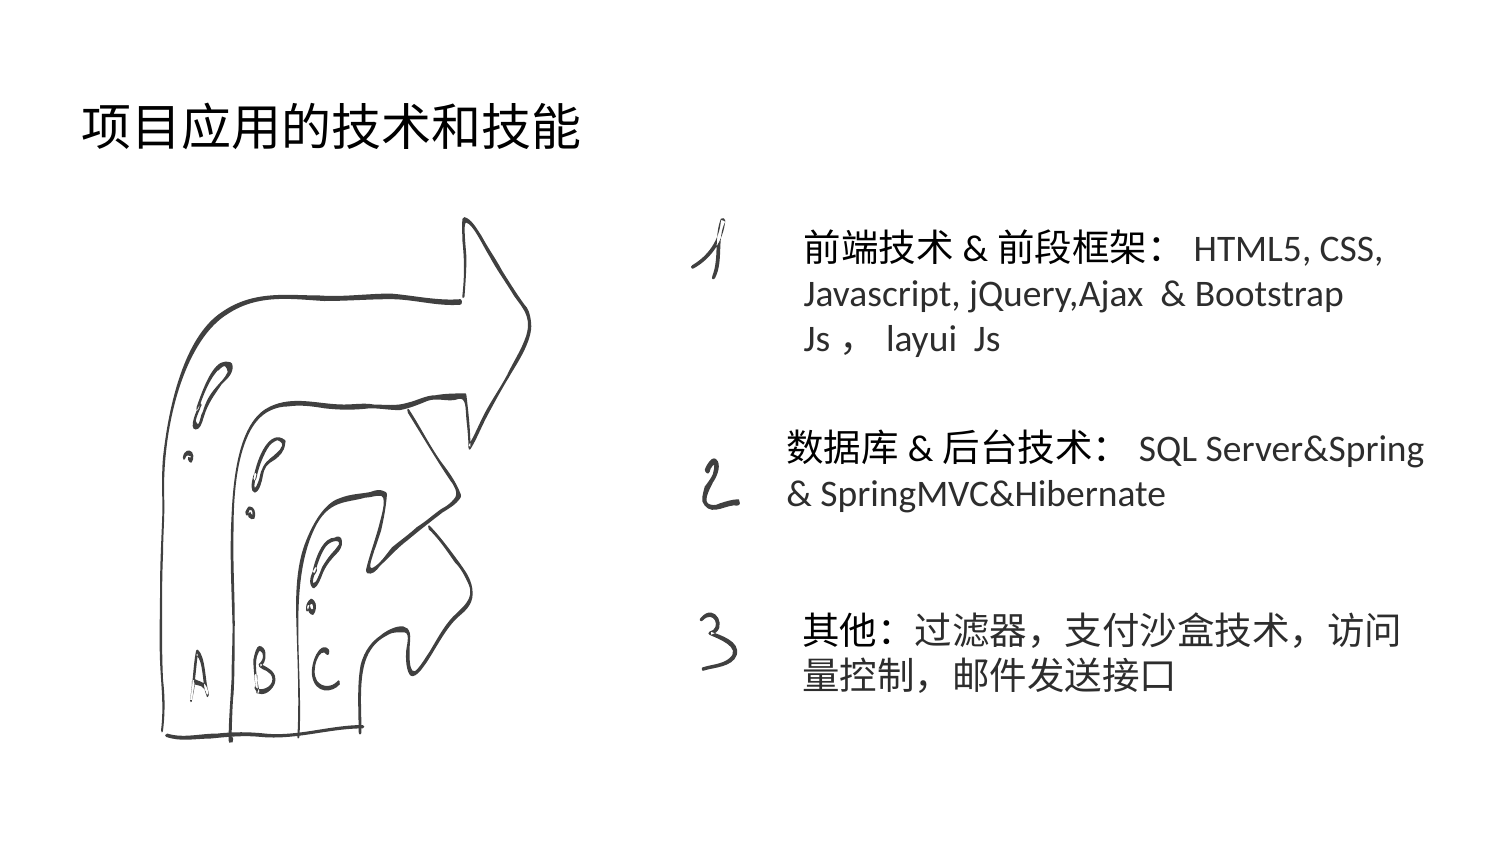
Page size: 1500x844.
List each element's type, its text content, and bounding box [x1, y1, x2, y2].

text_box 项目应用的技术和技能 [66, 88, 1022, 163]
text_box [702, 458, 740, 510]
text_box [158, 216, 534, 745]
text_box 其他：过滤器，支付沙盒技术，访问量控制，邮件发送接口 [787, 599, 1447, 750]
text_box [691, 218, 726, 280]
text_box 前端技术&前段框架：HTML5, CSS, Javascript, jQuery,Ajax & Bootstrap Js，layui Js [788, 217, 1477, 367]
text_box 数据库&后台技术：SQL Server&Spring & SpringMVC&Hibernate [771, 416, 1447, 522]
text_box [699, 612, 738, 671]
